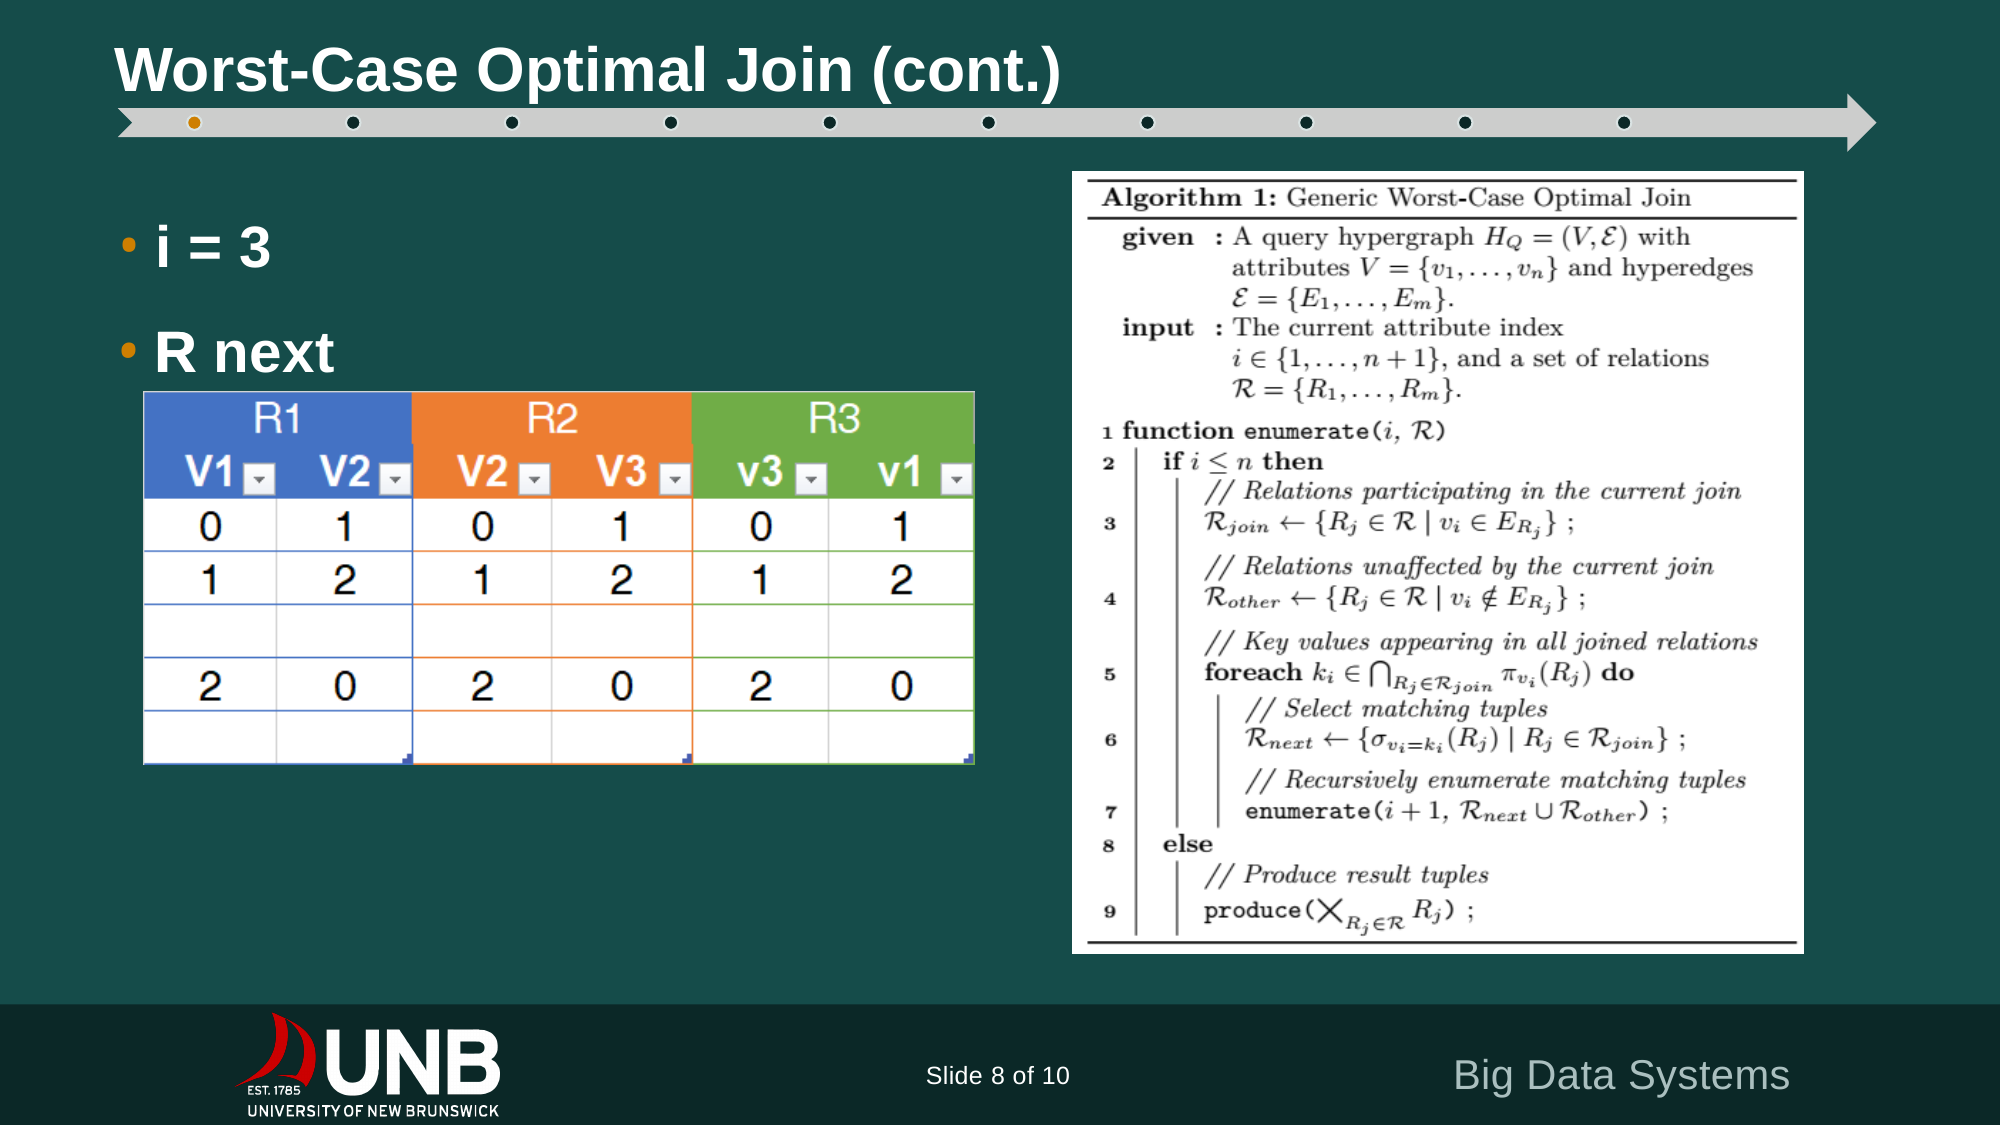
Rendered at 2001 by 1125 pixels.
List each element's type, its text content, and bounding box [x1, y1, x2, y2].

picture [143, 391, 975, 765]
slide_number Slide 8 of 10 [900, 1012, 1096, 1125]
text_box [117, 49, 1877, 196]
list i = 3 R [118, 196, 1000, 293]
text_box R next [102, 293, 1072, 392]
picture [234, 1012, 500, 1117]
footer Big Data Systems [1368, 1008, 1877, 1125]
text_box Worst-Case Optimal Join (cont.) [99, 21, 1665, 112]
picture [1072, 171, 1804, 954]
